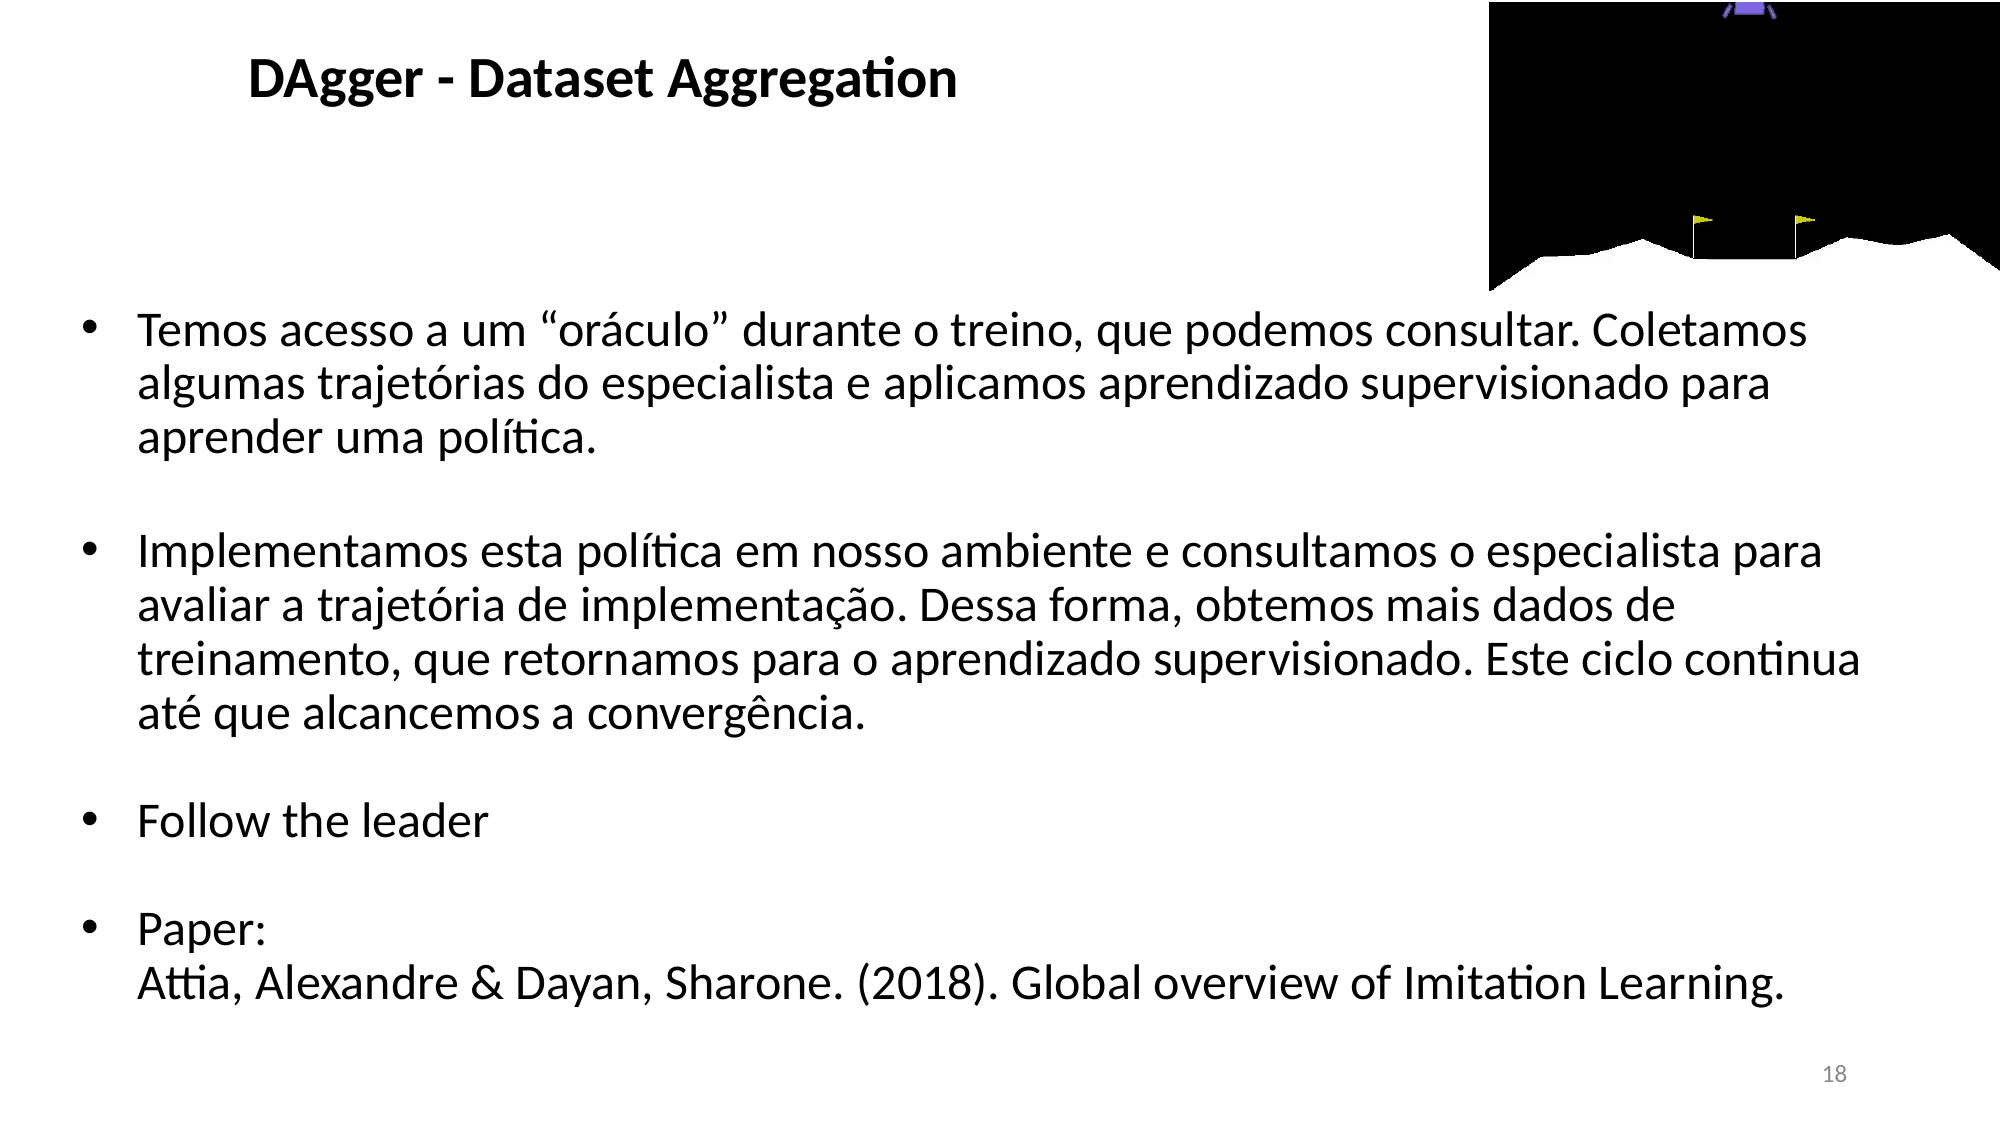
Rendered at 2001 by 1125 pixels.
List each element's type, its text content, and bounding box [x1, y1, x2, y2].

text_box Temos acesso a um “oráculo” durante o treino, que podemos consultar. Coletamos algumas trajetórias do especialista e aplicamos aprendizado supervisionado para aprender uma política. Implementamos esta política em nosso ambiente e consultamos o especialista para avaliar a trajetória de implementação. Dessa forma, obtemos mais dados de treinamento, que retornamos para o aprendizado supervisionado. Este ciclo continua até que alcancemos a convergência. Follow the leader Paper: Attia, Alexandre & Dayan, Sharone. (2018). Global overview of Imitation Learning. [47, 295, 1953, 1061]
slide_number 18 [1412, 1061, 1863, 1103]
picture [1489, 1, 2000, 343]
text_box DAgger - Dataset Aggregation [233, 31, 1089, 117]
